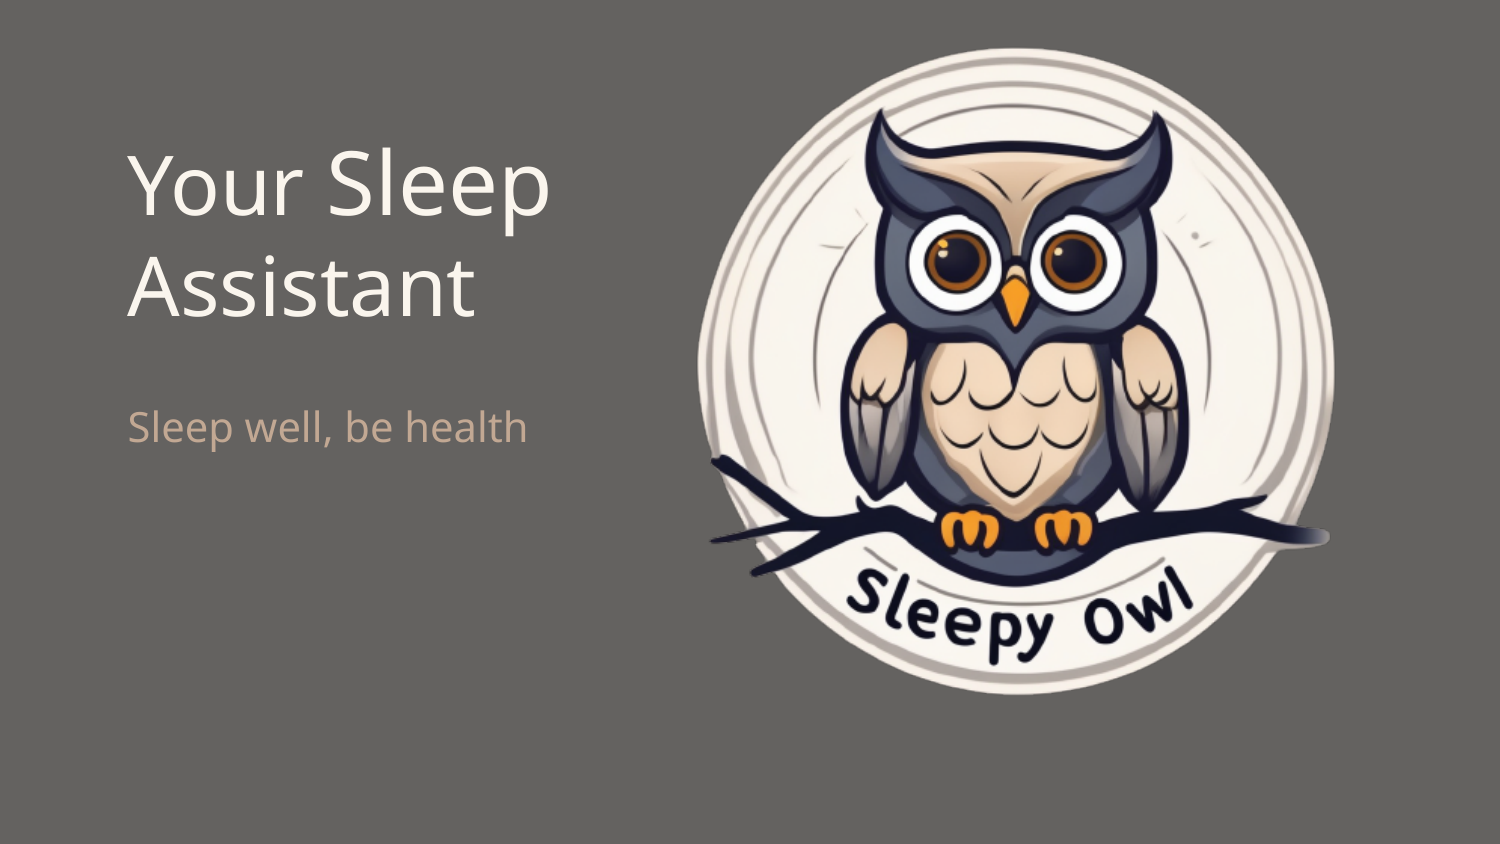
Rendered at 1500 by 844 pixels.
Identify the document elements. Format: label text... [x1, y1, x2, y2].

title Your Sleep Assistant [112, 102, 635, 348]
picture [640, 0, 1395, 754]
list Sleep well, be health [112, 377, 635, 532]
